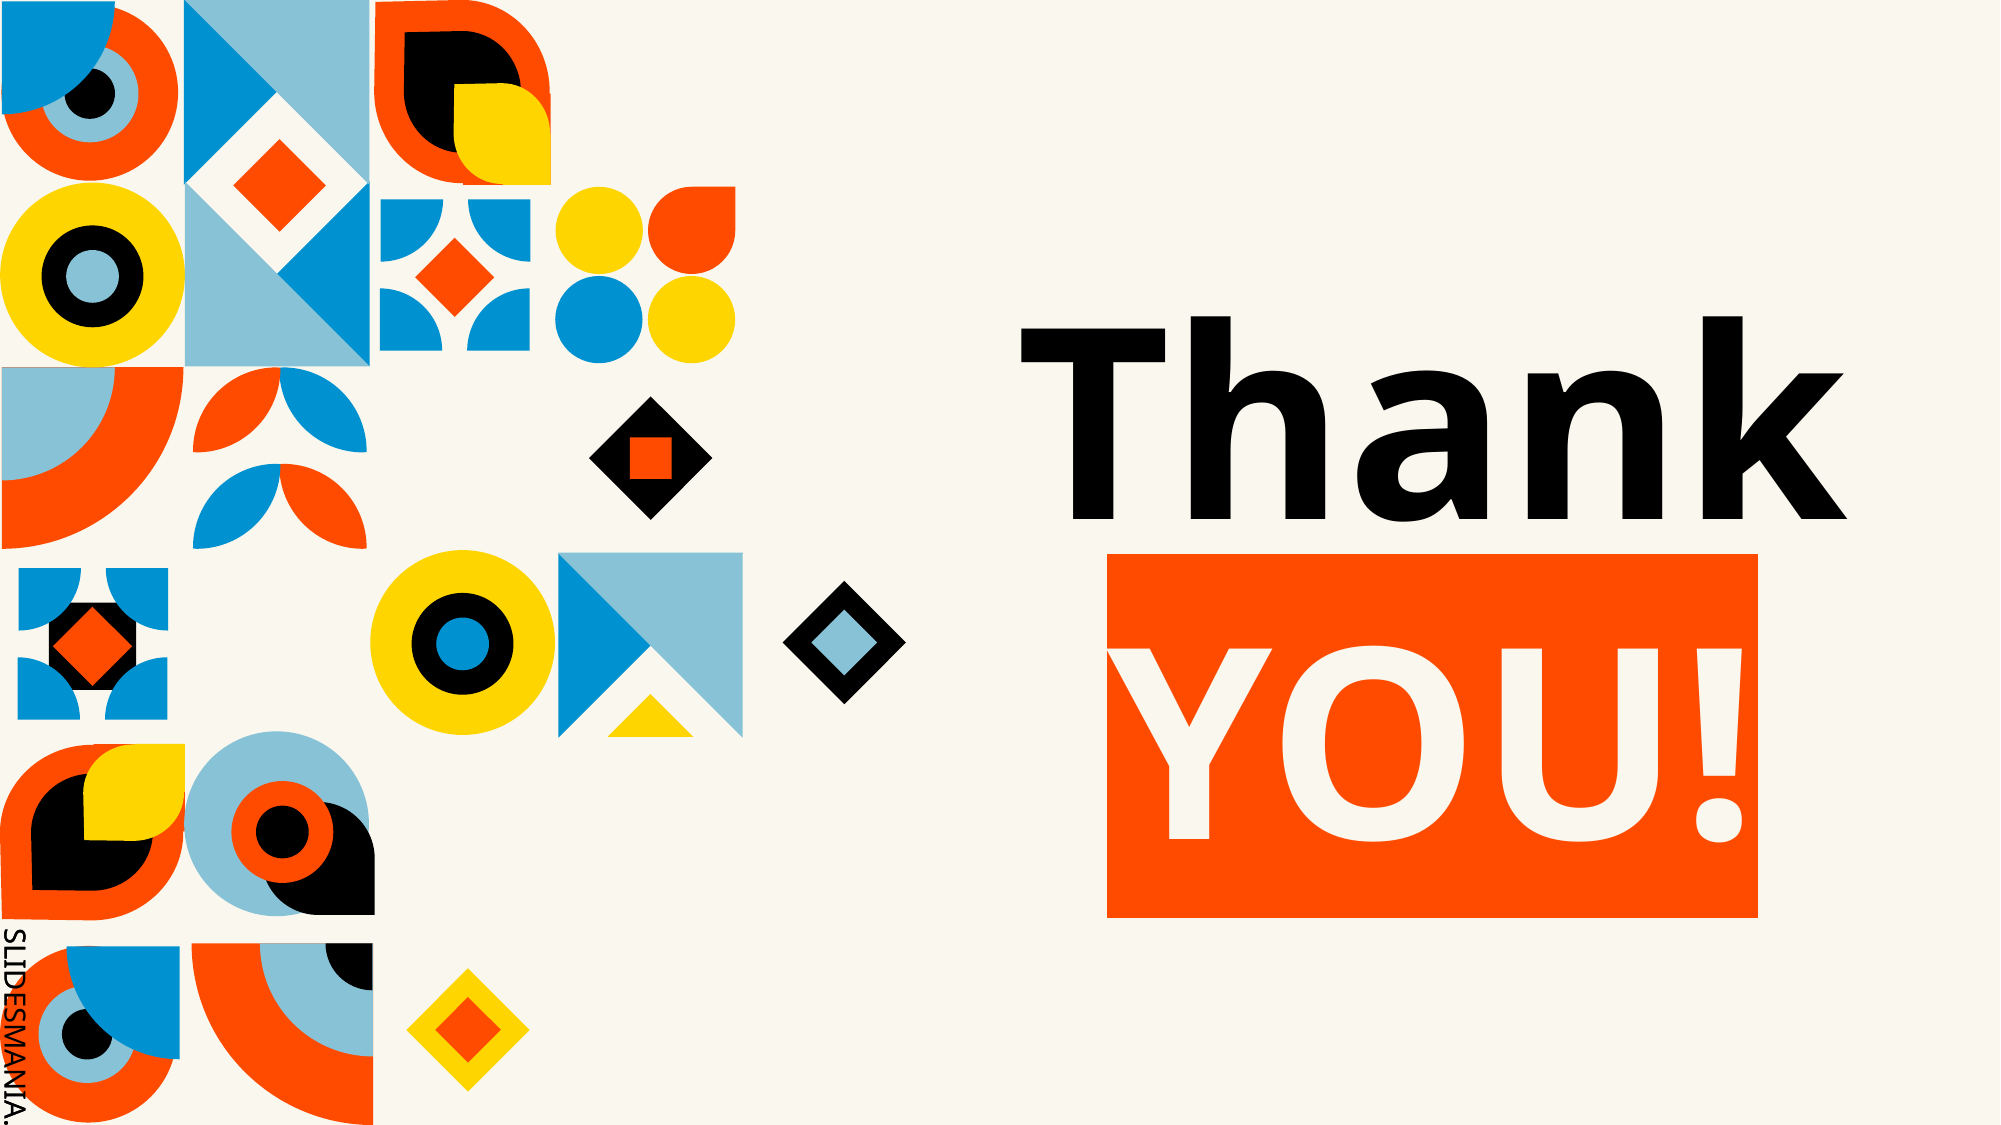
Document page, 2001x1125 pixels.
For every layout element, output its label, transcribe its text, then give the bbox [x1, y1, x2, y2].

title Thank YOU! [932, 184, 1932, 962]
